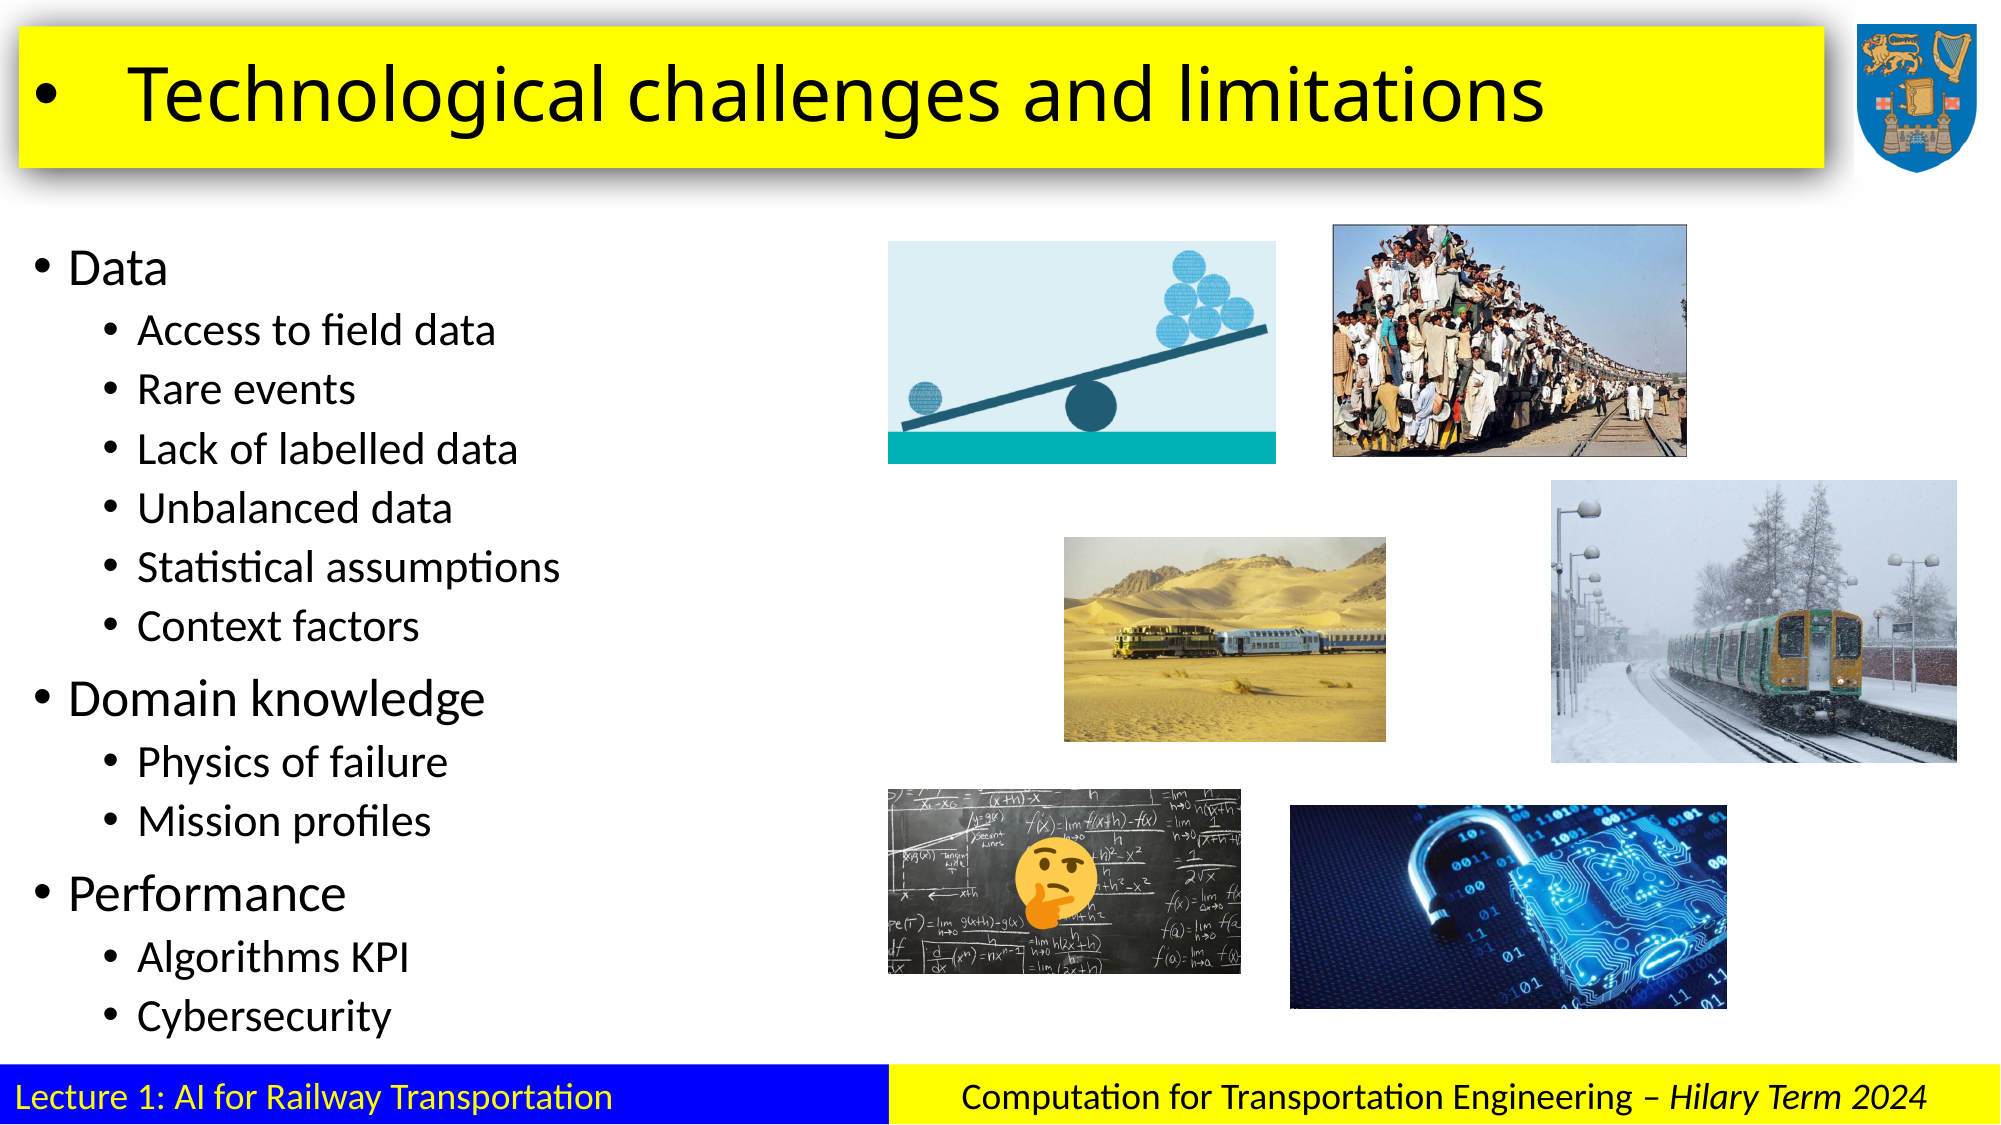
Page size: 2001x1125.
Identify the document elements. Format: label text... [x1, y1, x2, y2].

text_box Lecture 1: AI for Railway Transportation [0, 1064, 888, 1125]
picture [1551, 480, 1957, 763]
picture [1331, 223, 1687, 457]
text_box Computation for Transportation Engineering – Hilary Term 2024 [888, 1064, 2000, 1125]
text_box Data Access to field data Rare events Lack of labelled data Unbalanced data Statistical assumptions Context factors Domain knowledge Physics of failure Mission profiles Performance Algorithms KPI Cybersecurity [18, 231, 1437, 1056]
title Technological challenges and limitations [18, 26, 1825, 169]
picture [888, 789, 1241, 974]
picture [1290, 805, 1727, 1010]
picture [1064, 537, 1386, 742]
picture [888, 241, 1275, 465]
picture [1854, 17, 1982, 178]
